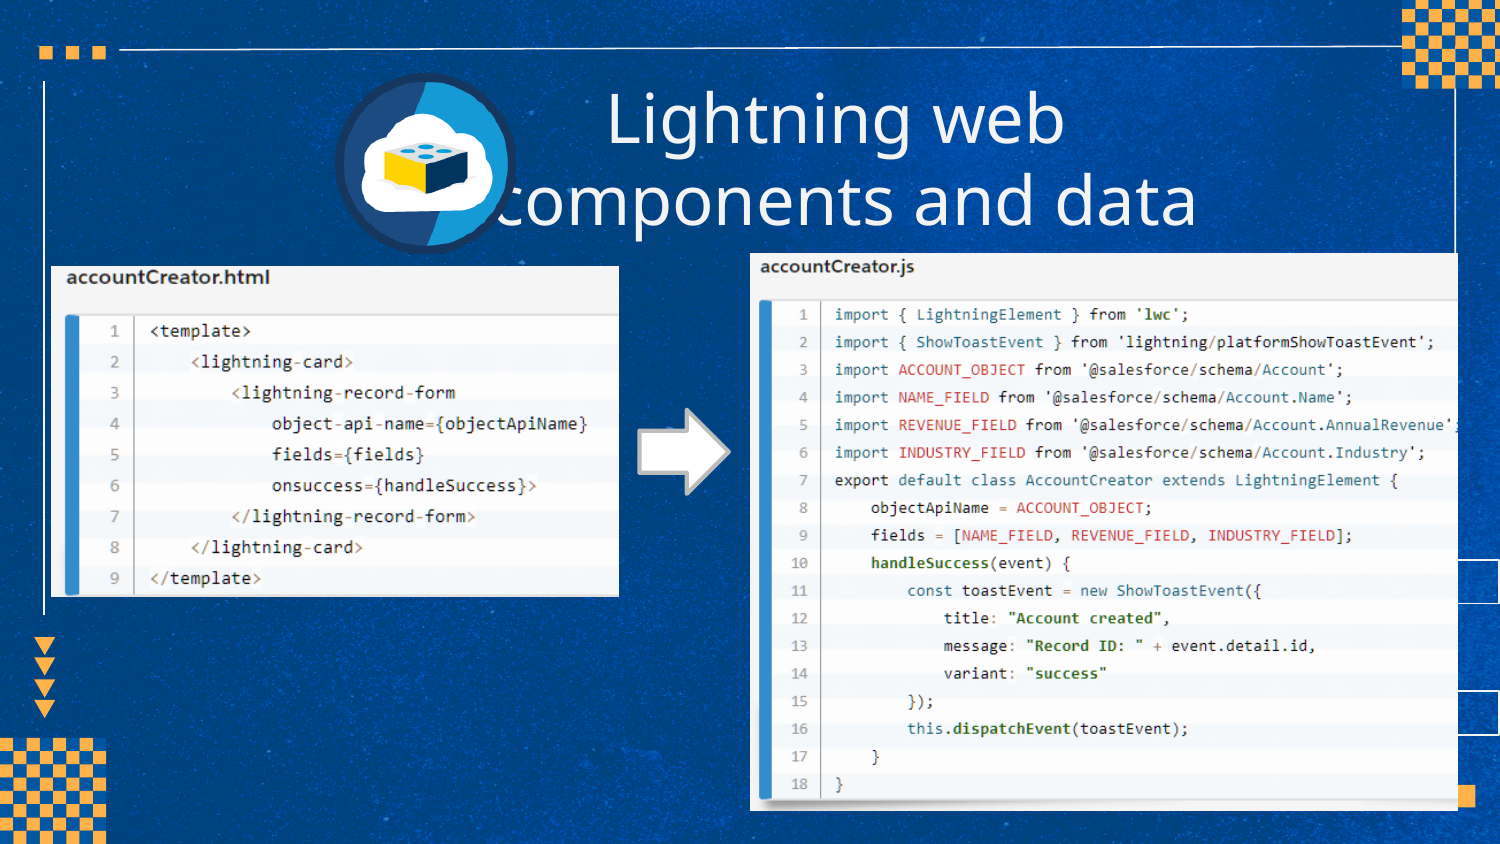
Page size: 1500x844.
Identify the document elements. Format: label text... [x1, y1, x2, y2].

picture [51, 266, 619, 597]
picture [749, 253, 1459, 812]
text_box [637, 407, 731, 496]
picture [334, 72, 517, 254]
title Lightning web components and data [204, 59, 1469, 154]
